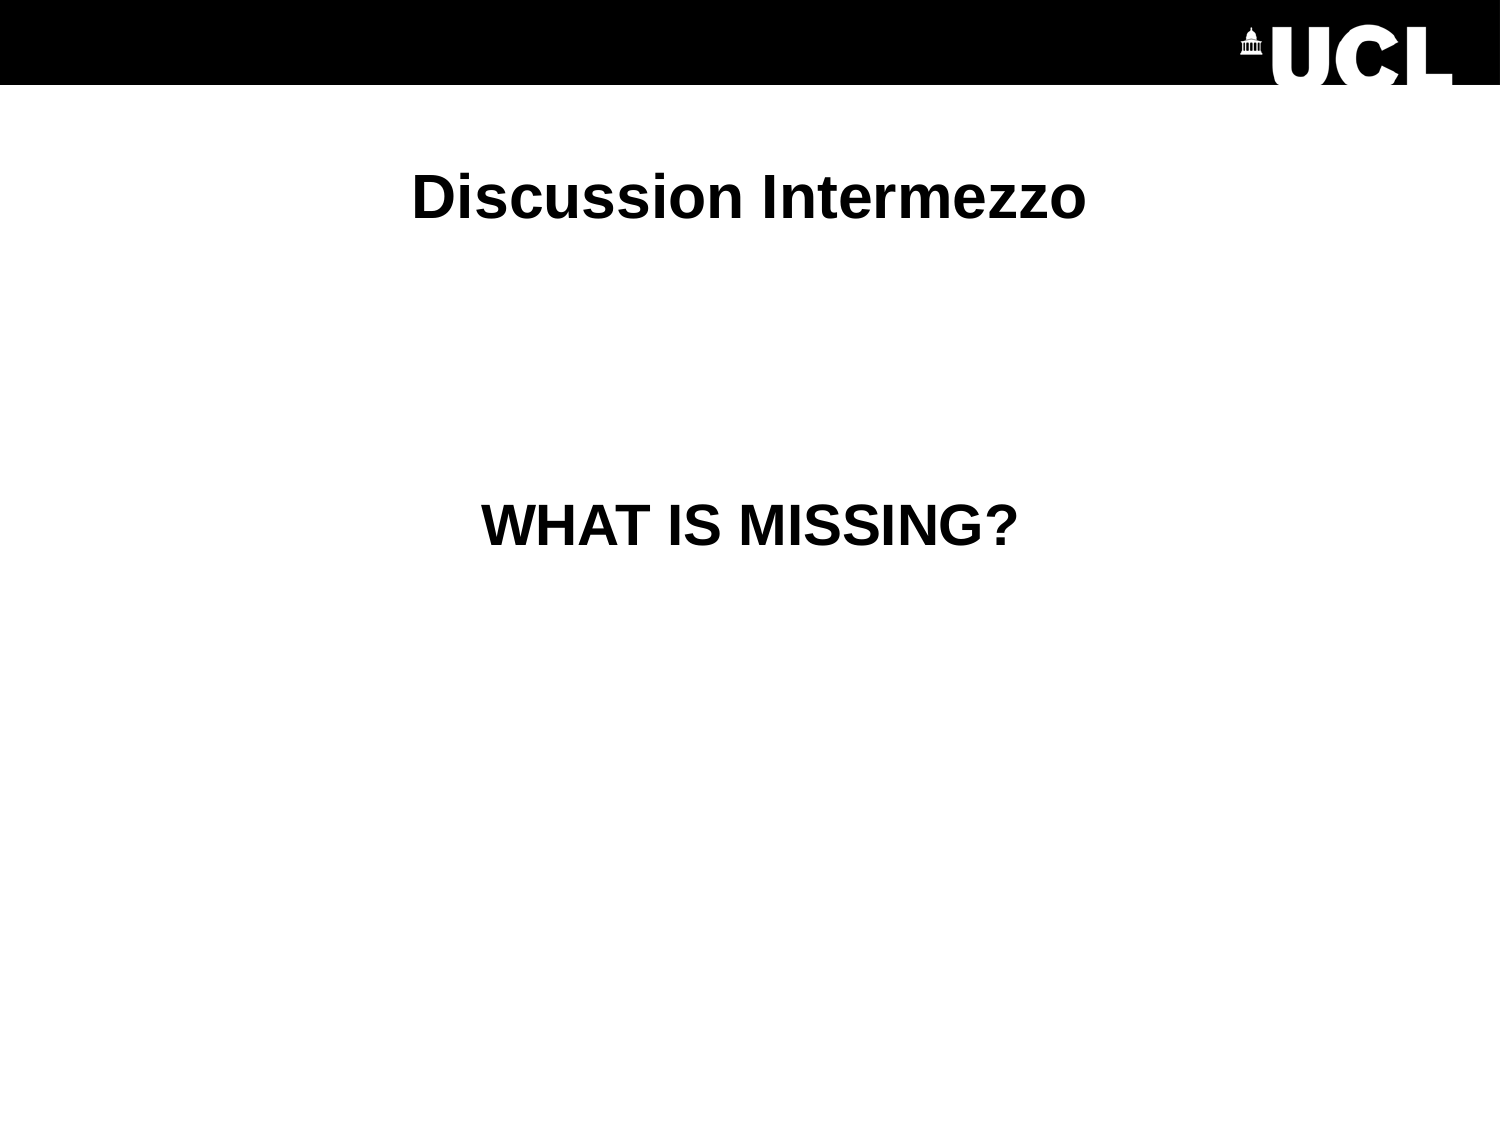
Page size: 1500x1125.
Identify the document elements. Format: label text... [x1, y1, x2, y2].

list WHAT IS MISSING? [54, 479, 1447, 1047]
picture [0, 0, 1500, 85]
title Discussion Intermezzo [54, 148, 1447, 362]
